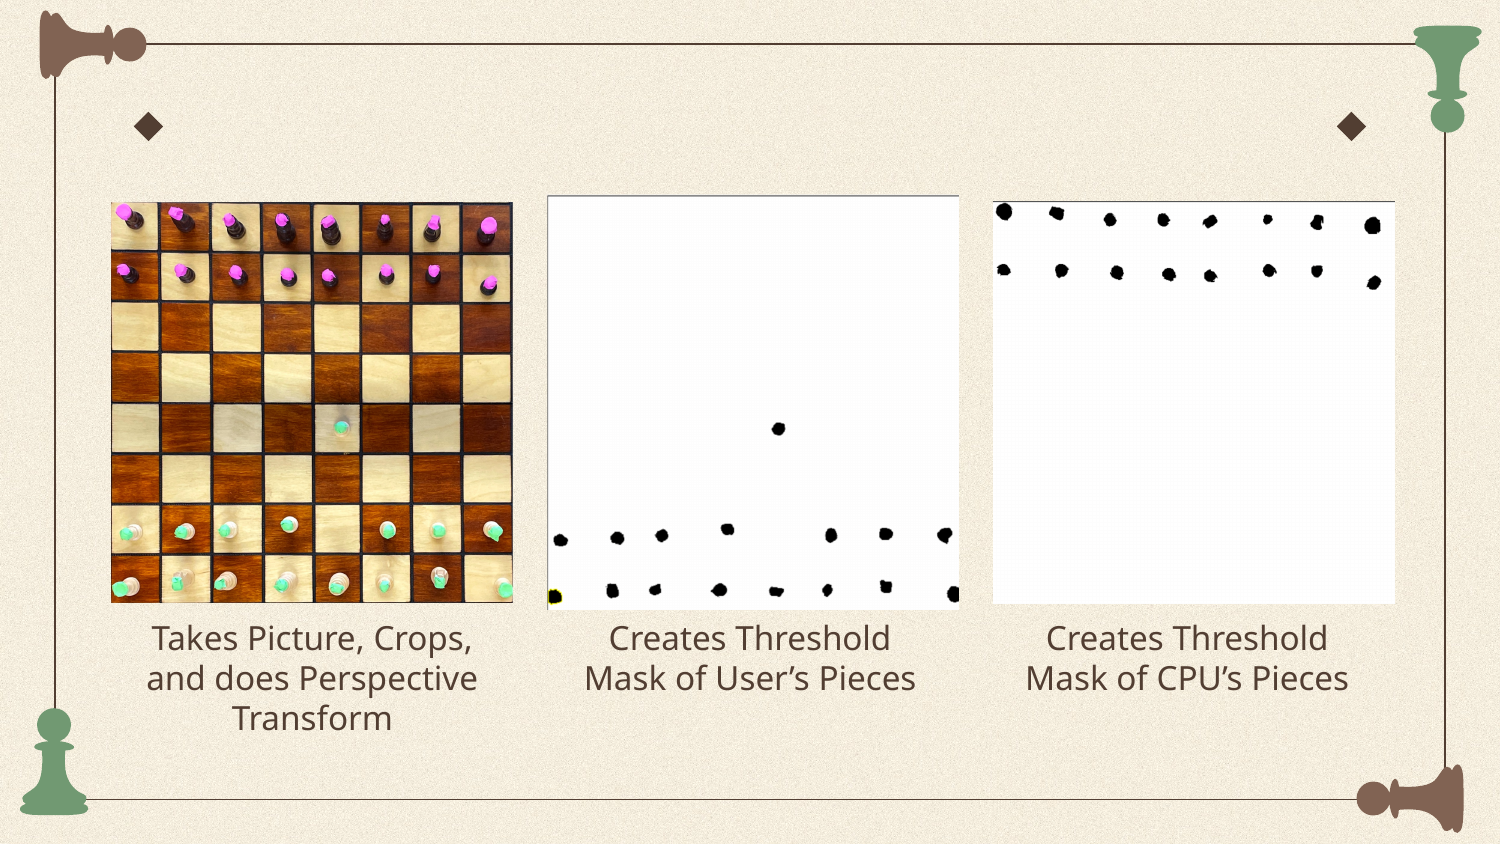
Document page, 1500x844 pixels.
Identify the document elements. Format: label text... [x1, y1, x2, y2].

subtitle Takes Picture, Crops, and does Perspective Transform [118, 610, 507, 712]
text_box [133, 111, 1367, 142]
picture [0, 0, 1500, 844]
subtitle Creates Threshold Mask of CPU’s Pieces [993, 612, 1382, 712]
subtitle Creates Threshold Mask of User’s Pieces [556, 616, 945, 712]
